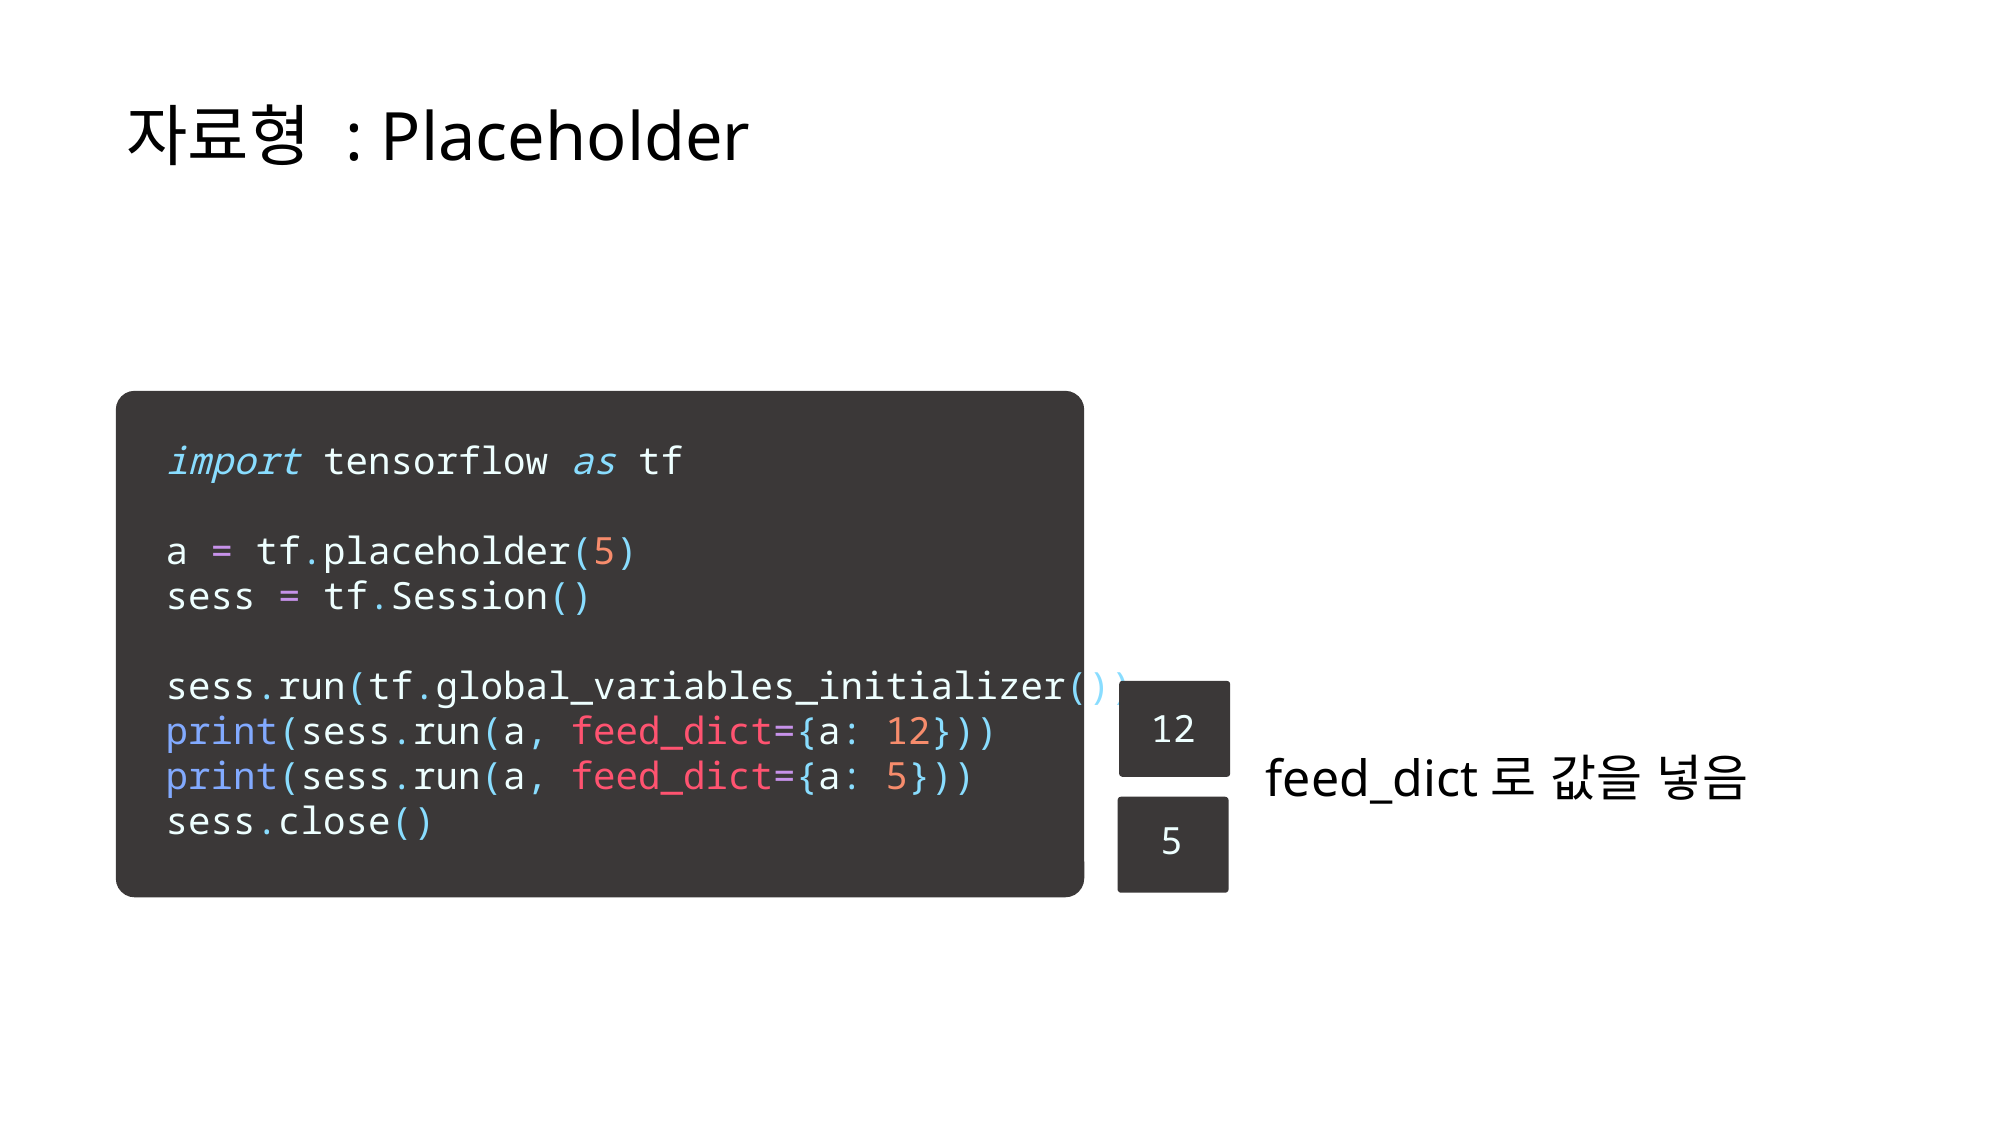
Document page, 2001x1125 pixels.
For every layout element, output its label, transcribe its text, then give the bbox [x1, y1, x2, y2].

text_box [1117, 796, 1229, 893]
text_box feed_dict로 값을 넣음 [1251, 739, 1764, 814]
text_box 자료형 : Placeholder [111, 86, 766, 182]
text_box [1119, 680, 1231, 777]
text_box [115, 390, 1151, 898]
